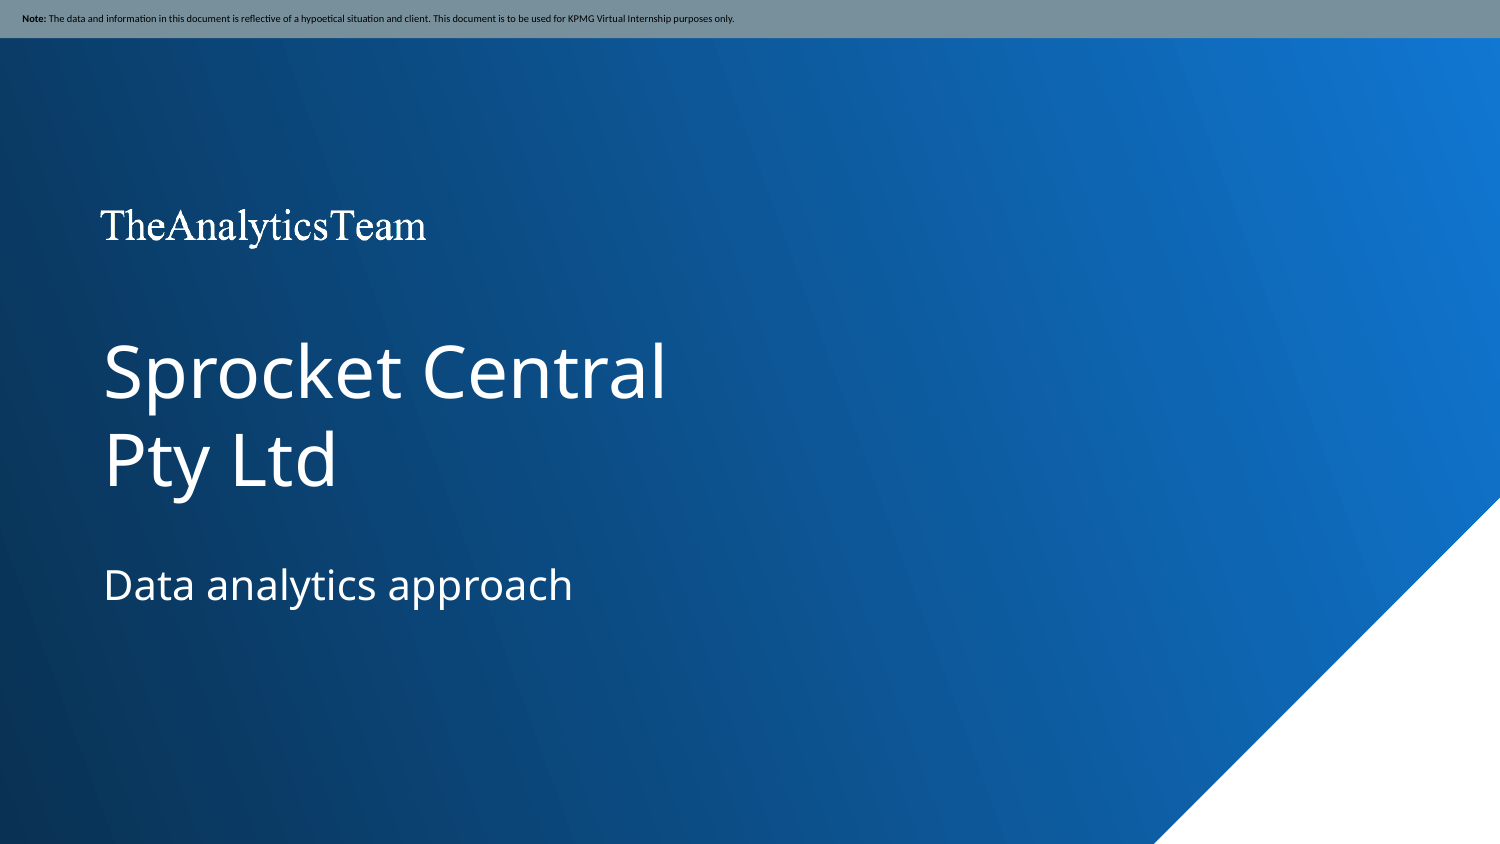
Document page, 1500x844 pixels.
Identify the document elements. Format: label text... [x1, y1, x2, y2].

text_box Sprocket Central Pty Ltd [88, 310, 737, 516]
picture [100, 208, 427, 249]
text_box Note: The data and information in this document is reflective of a hypoetical situation and client. This document is to be used for KPMG Virtual Internship purposes only. [0, 0, 1500, 39]
text_box Data analytics approach [88, 543, 999, 624]
text_box [0, 39, 1500, 844]
